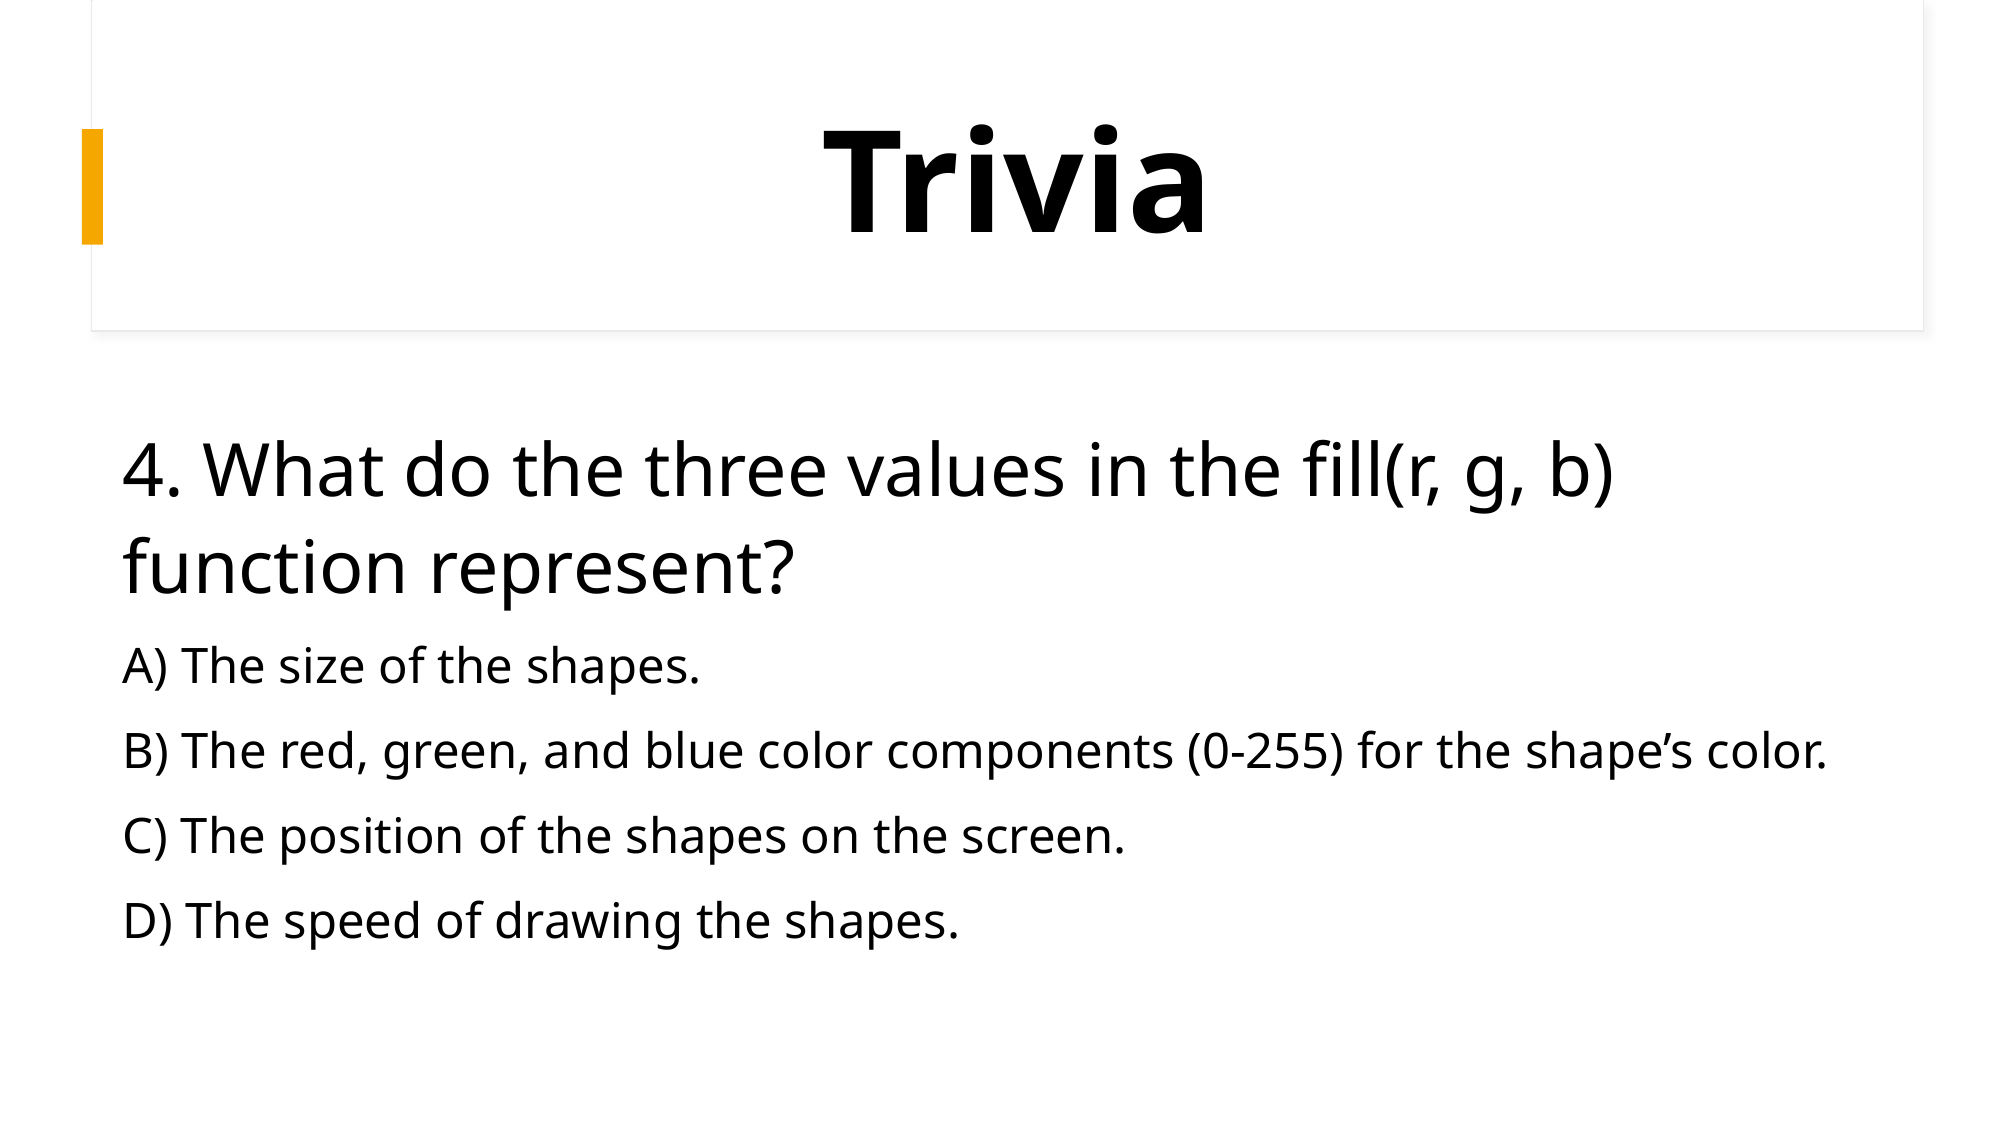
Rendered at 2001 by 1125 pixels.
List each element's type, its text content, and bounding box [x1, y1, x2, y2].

title Trivia [183, 90, 1851, 284]
list 4. What do the three values in the fill(r, g, b) function represent? A) The size of the shapes. B) The red, green, and blue color components (0-255) for the shape’s color. C) The position of the shapes on the screen. D) The speed of drawing the shapes. [107, 406, 1851, 1013]
